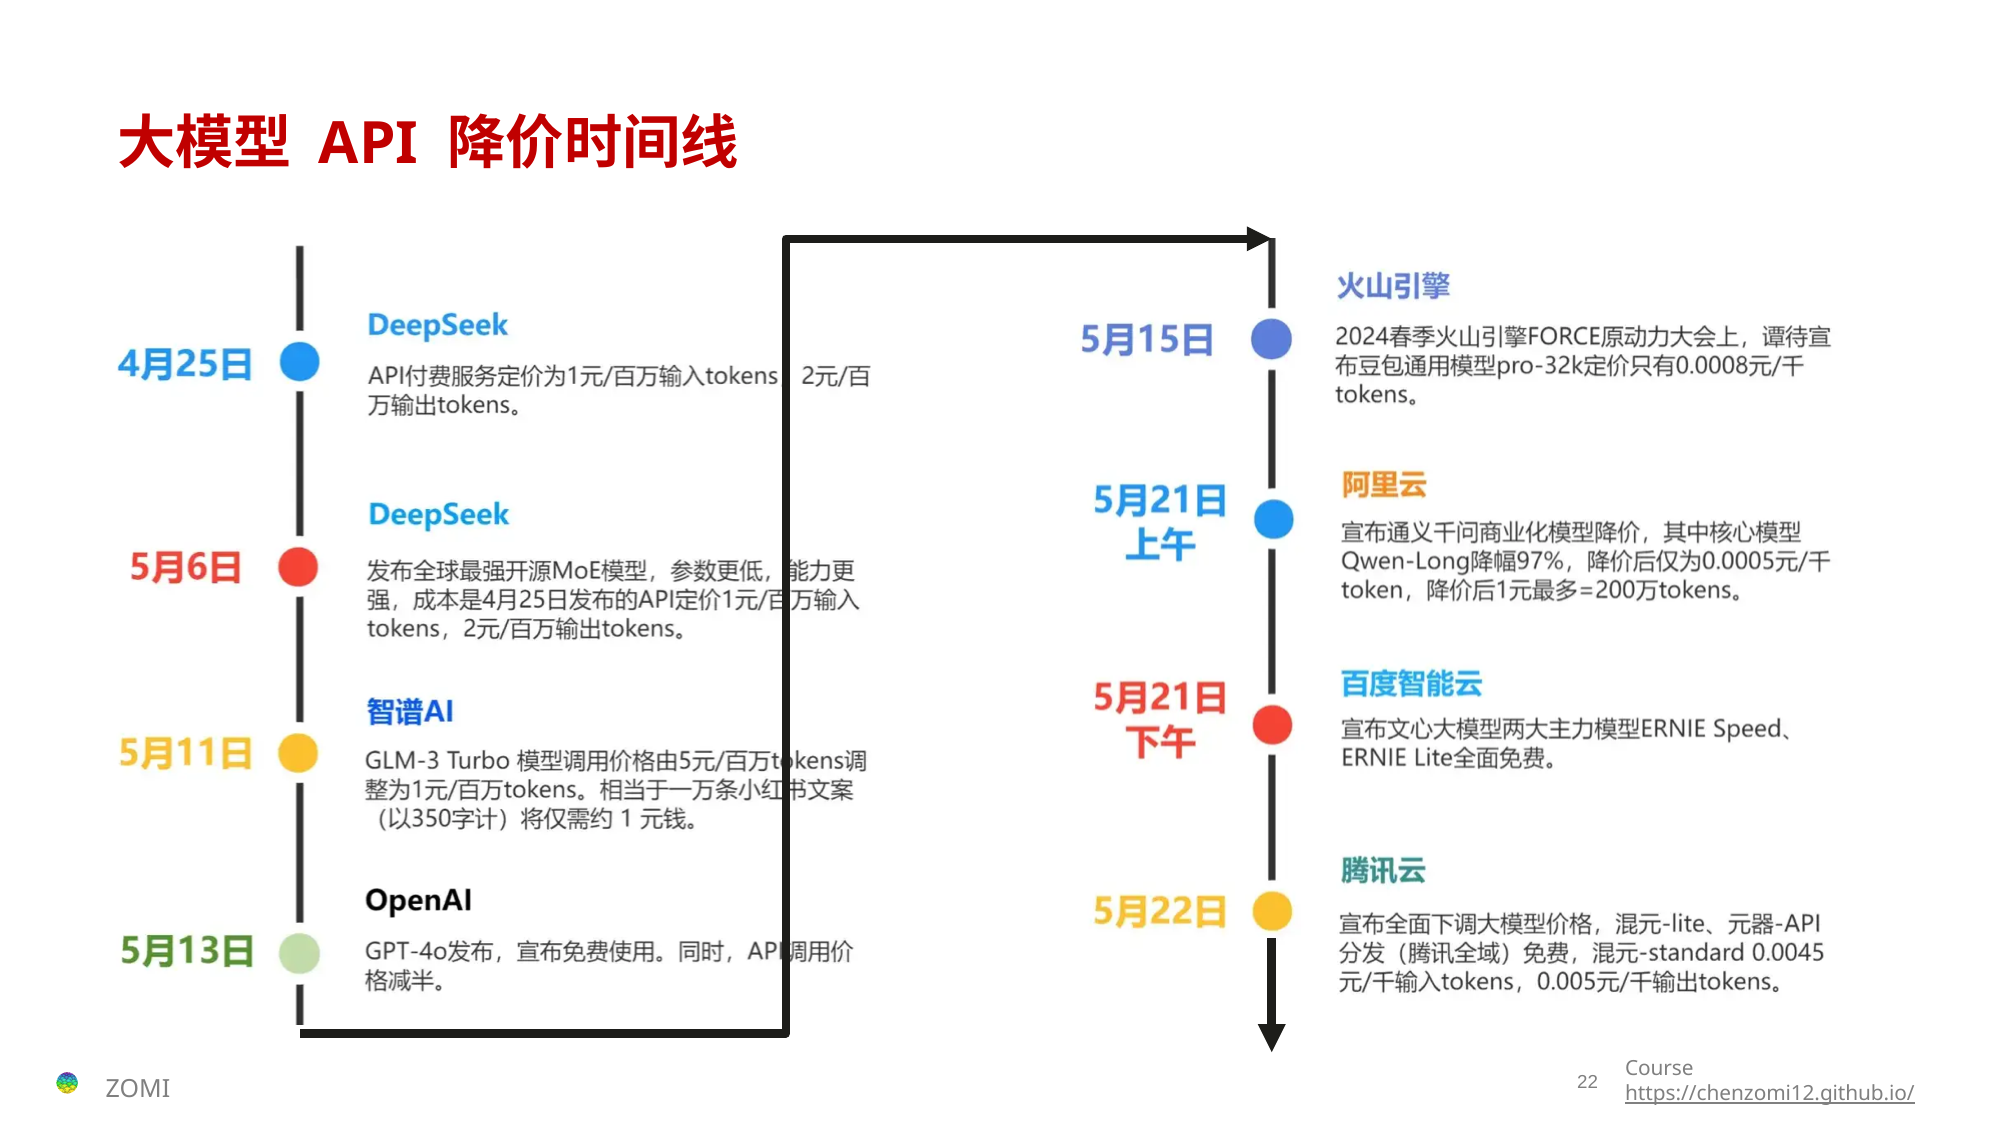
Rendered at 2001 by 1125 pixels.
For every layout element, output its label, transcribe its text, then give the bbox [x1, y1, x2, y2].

picture [101, 222, 917, 1025]
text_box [299, 238, 1272, 1034]
picture [1272, 238, 1889, 1025]
title 大模型 API 降价时间线 [102, 91, 1901, 189]
picture [57, 1073, 77, 1093]
